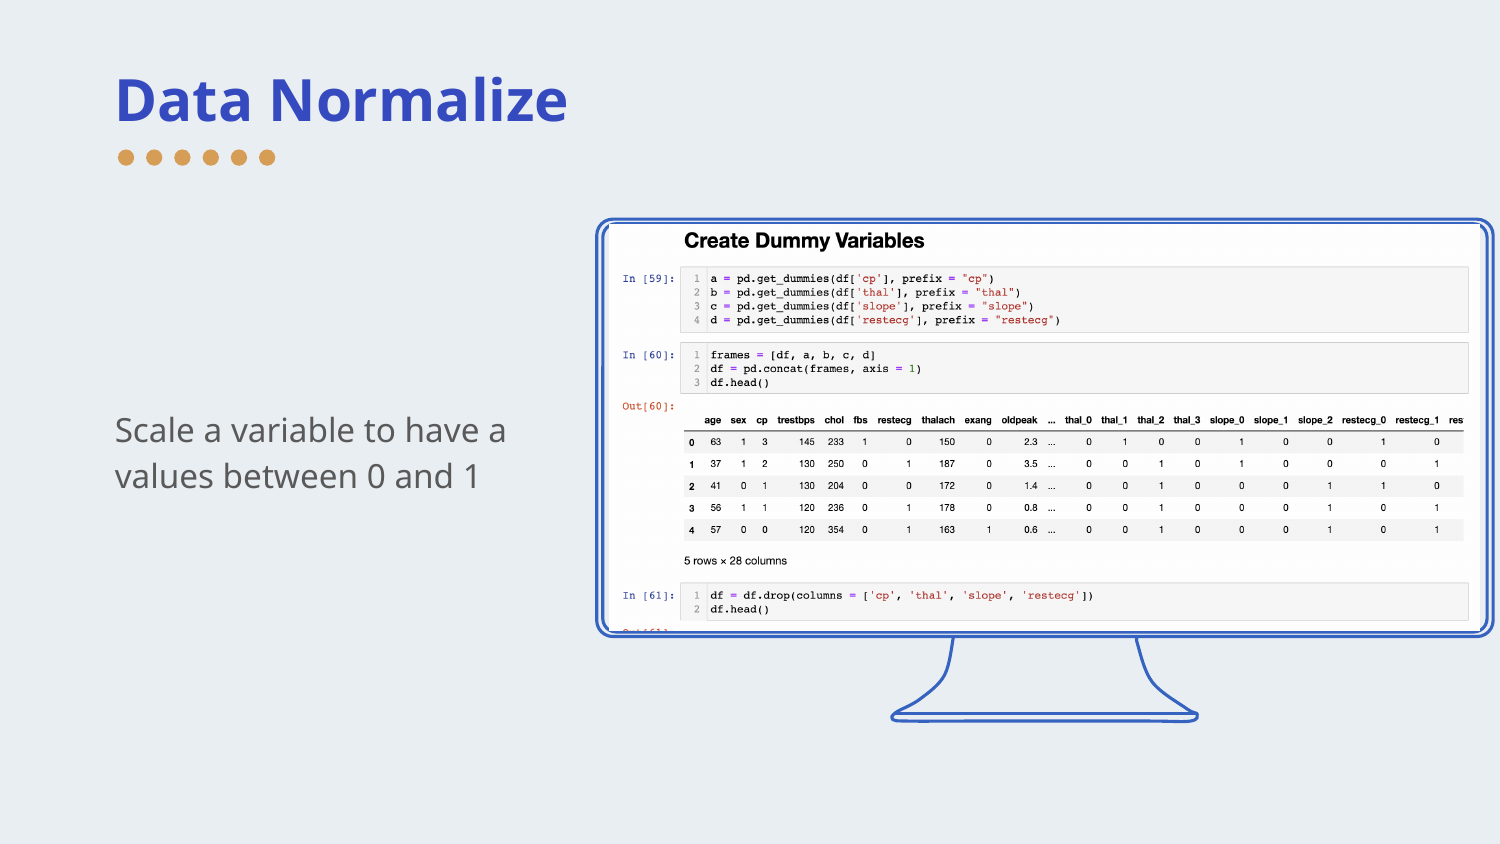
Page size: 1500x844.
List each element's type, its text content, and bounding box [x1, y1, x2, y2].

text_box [117, 149, 276, 166]
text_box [596, 218, 1494, 722]
picture [608, 223, 1480, 631]
title Data Normalize [99, 48, 1301, 143]
list Scale a variable to have a values between 0 and 1 [99, 267, 547, 631]
